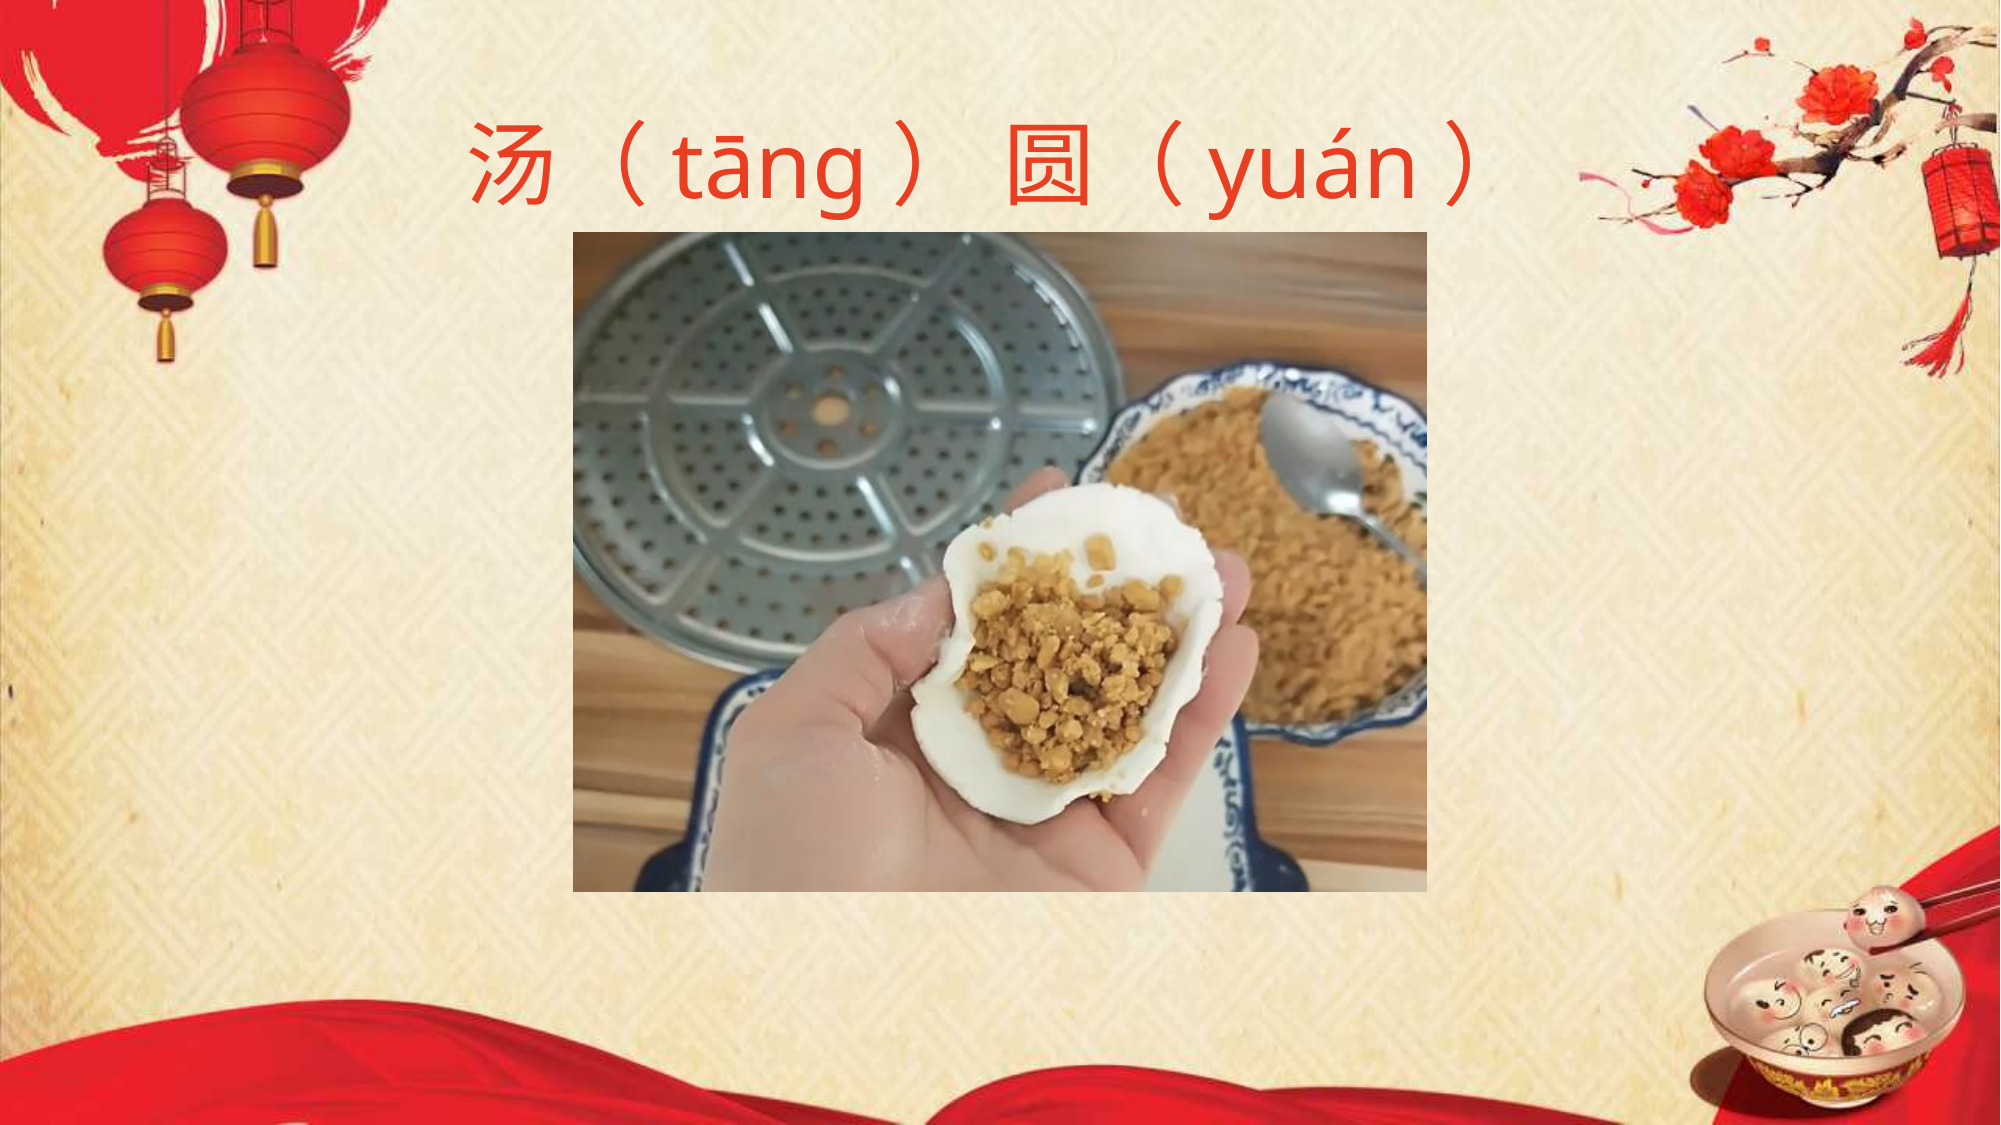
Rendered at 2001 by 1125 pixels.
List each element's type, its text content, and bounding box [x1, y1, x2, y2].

picture [0, 0, 2000, 1125]
title 汤（tāng） 圆（yuán） [137, 59, 1863, 278]
